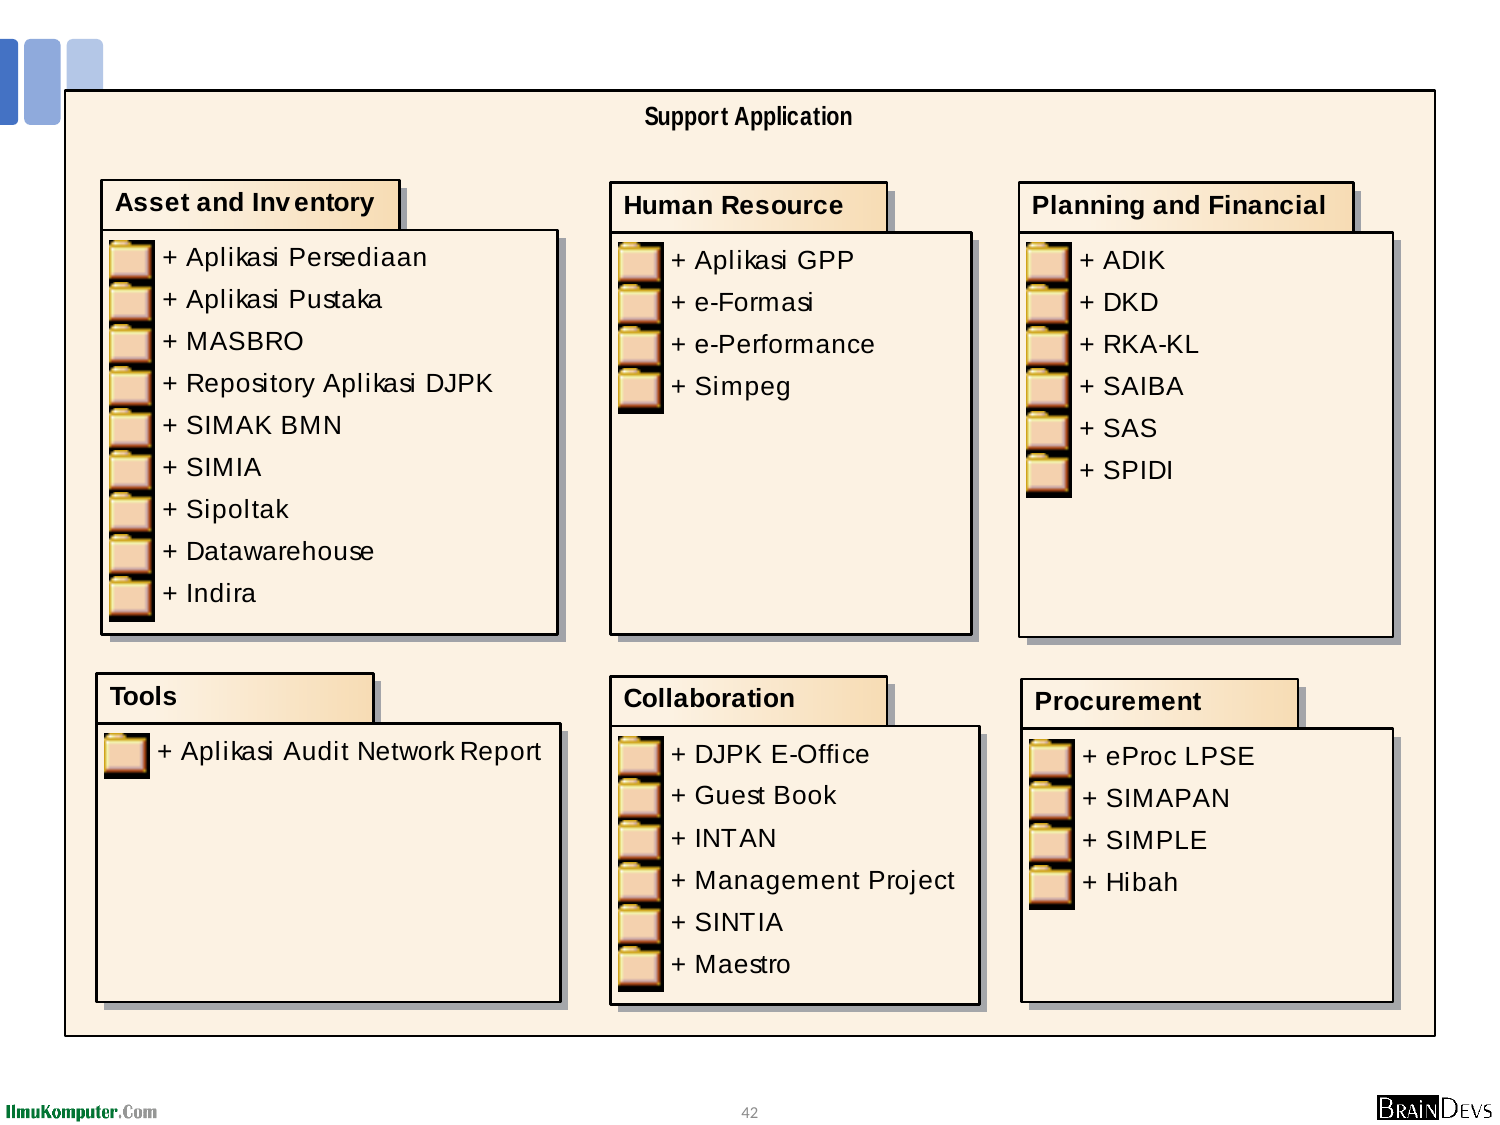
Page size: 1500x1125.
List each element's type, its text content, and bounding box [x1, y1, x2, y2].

slide_number 42 [581, 1098, 919, 1125]
picture [1377, 1095, 1494, 1120]
picture [52, 78, 1448, 1047]
picture [4, 1098, 158, 1125]
